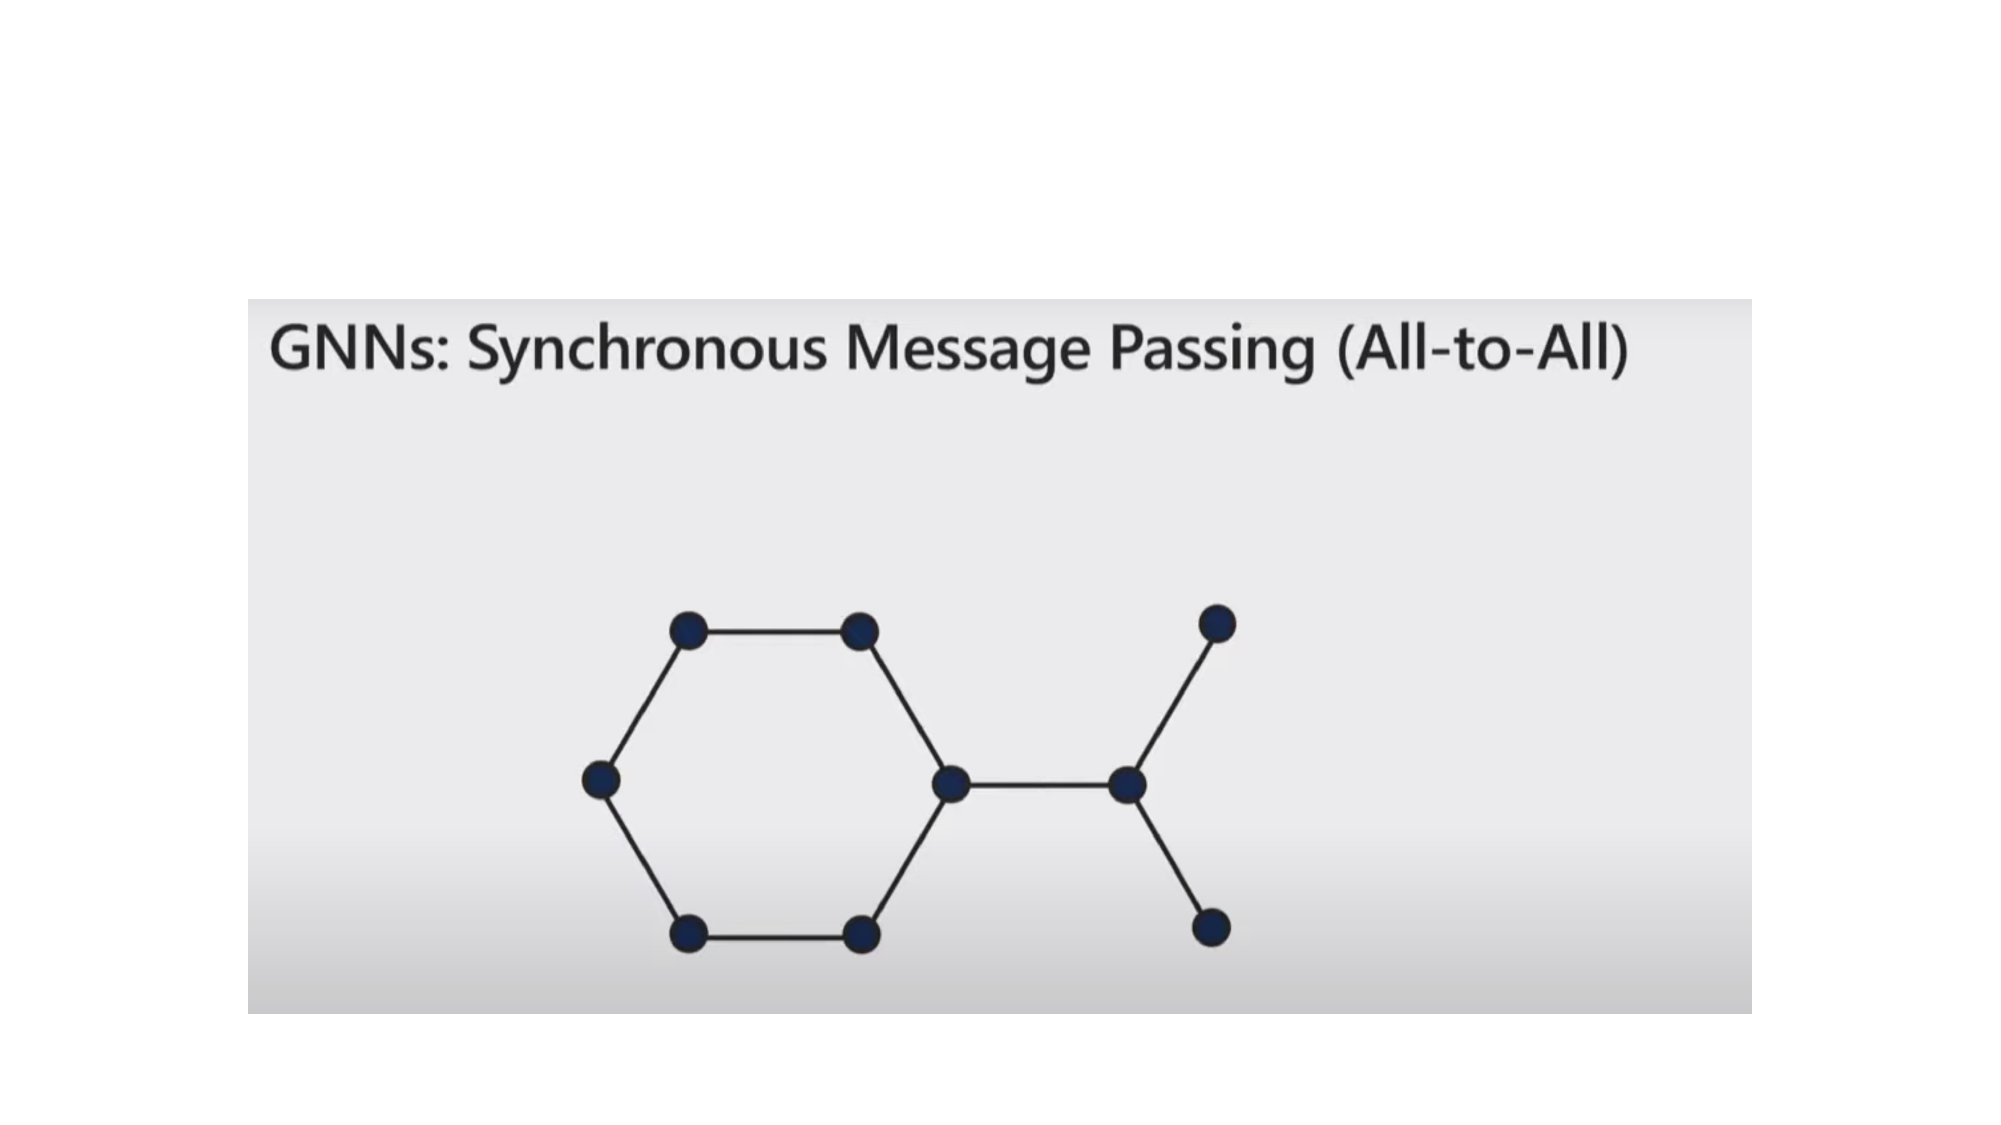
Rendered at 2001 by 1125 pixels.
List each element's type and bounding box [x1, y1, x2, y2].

list [248, 299, 1752, 1014]
